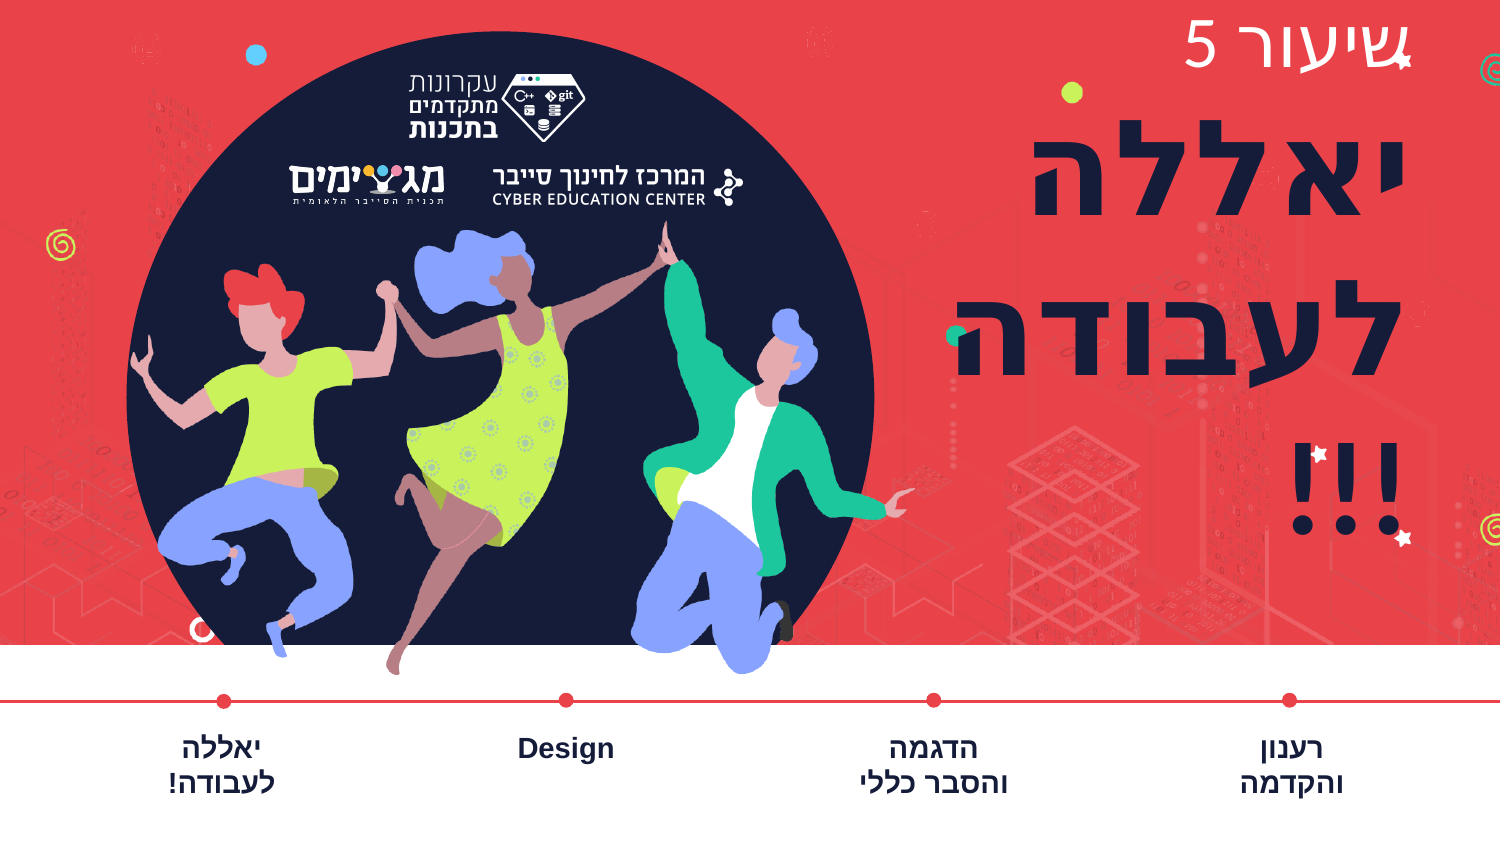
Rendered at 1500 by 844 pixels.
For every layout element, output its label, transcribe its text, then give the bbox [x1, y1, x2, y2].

text_box רענון והקדמה [1211, 729, 1373, 786]
title שיעור 5 יאללה לעבודה!!! [903, 179, 1412, 562]
text_box יאללה לעבודה! [141, 729, 303, 786]
text_box Design [481, 729, 651, 786]
text_box [927, 694, 940, 700]
text_box [218, 695, 230, 700]
text_box [1283, 694, 1296, 700]
text_box הדגמה והסבר כללי [849, 729, 1019, 786]
text_box [560, 694, 572, 700]
picture [0, 0, 1500, 675]
